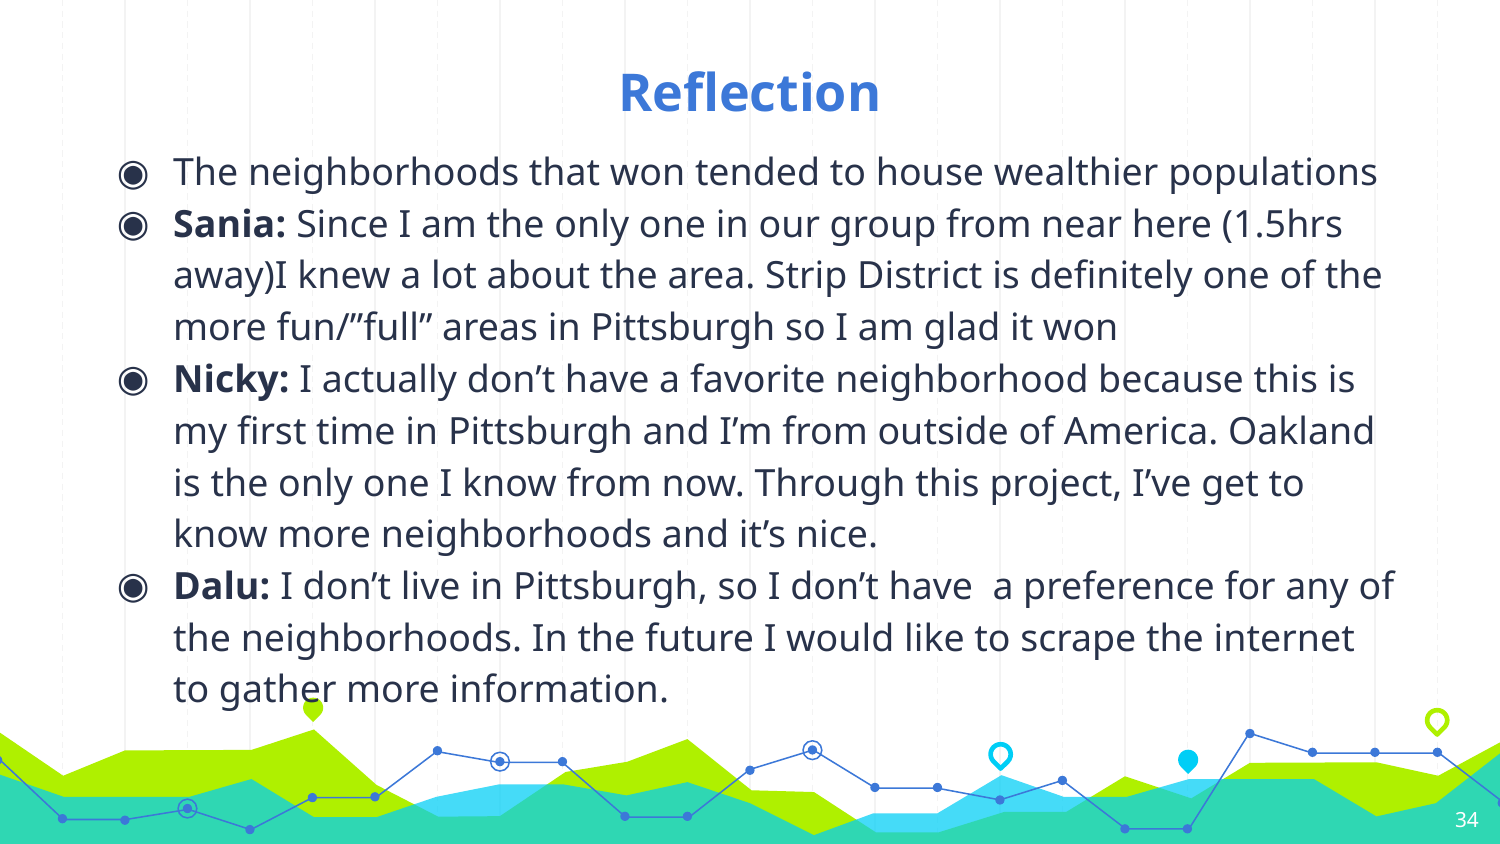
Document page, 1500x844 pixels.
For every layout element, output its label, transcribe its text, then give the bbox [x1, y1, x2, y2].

slide_number ‹#› [1403, 791, 1494, 844]
title Reflection [176, 49, 1324, 126]
list The neighborhoods that won tended to house wealthier populations Sania: Since I am the only one in our group from near here (1.5hrs away)I knew a lot about the area. Strip District is definitely one of the more fun/”full” areas in Pittsburgh so I am glad it won Nicky: I actually don’t have a favorite neighborhood because this is my first time in Pittsburgh and I’m from outside of America. Oakland is the only one I know from now. Through this project, I’ve get to know more neighborhoods and it’s nice. Dalu: I don’t live in Pittsburgh, so I don’t have a preference for any of the neighborhoods. In the future I would like to scrape the internet to gather more information. [83, 126, 1417, 679]
